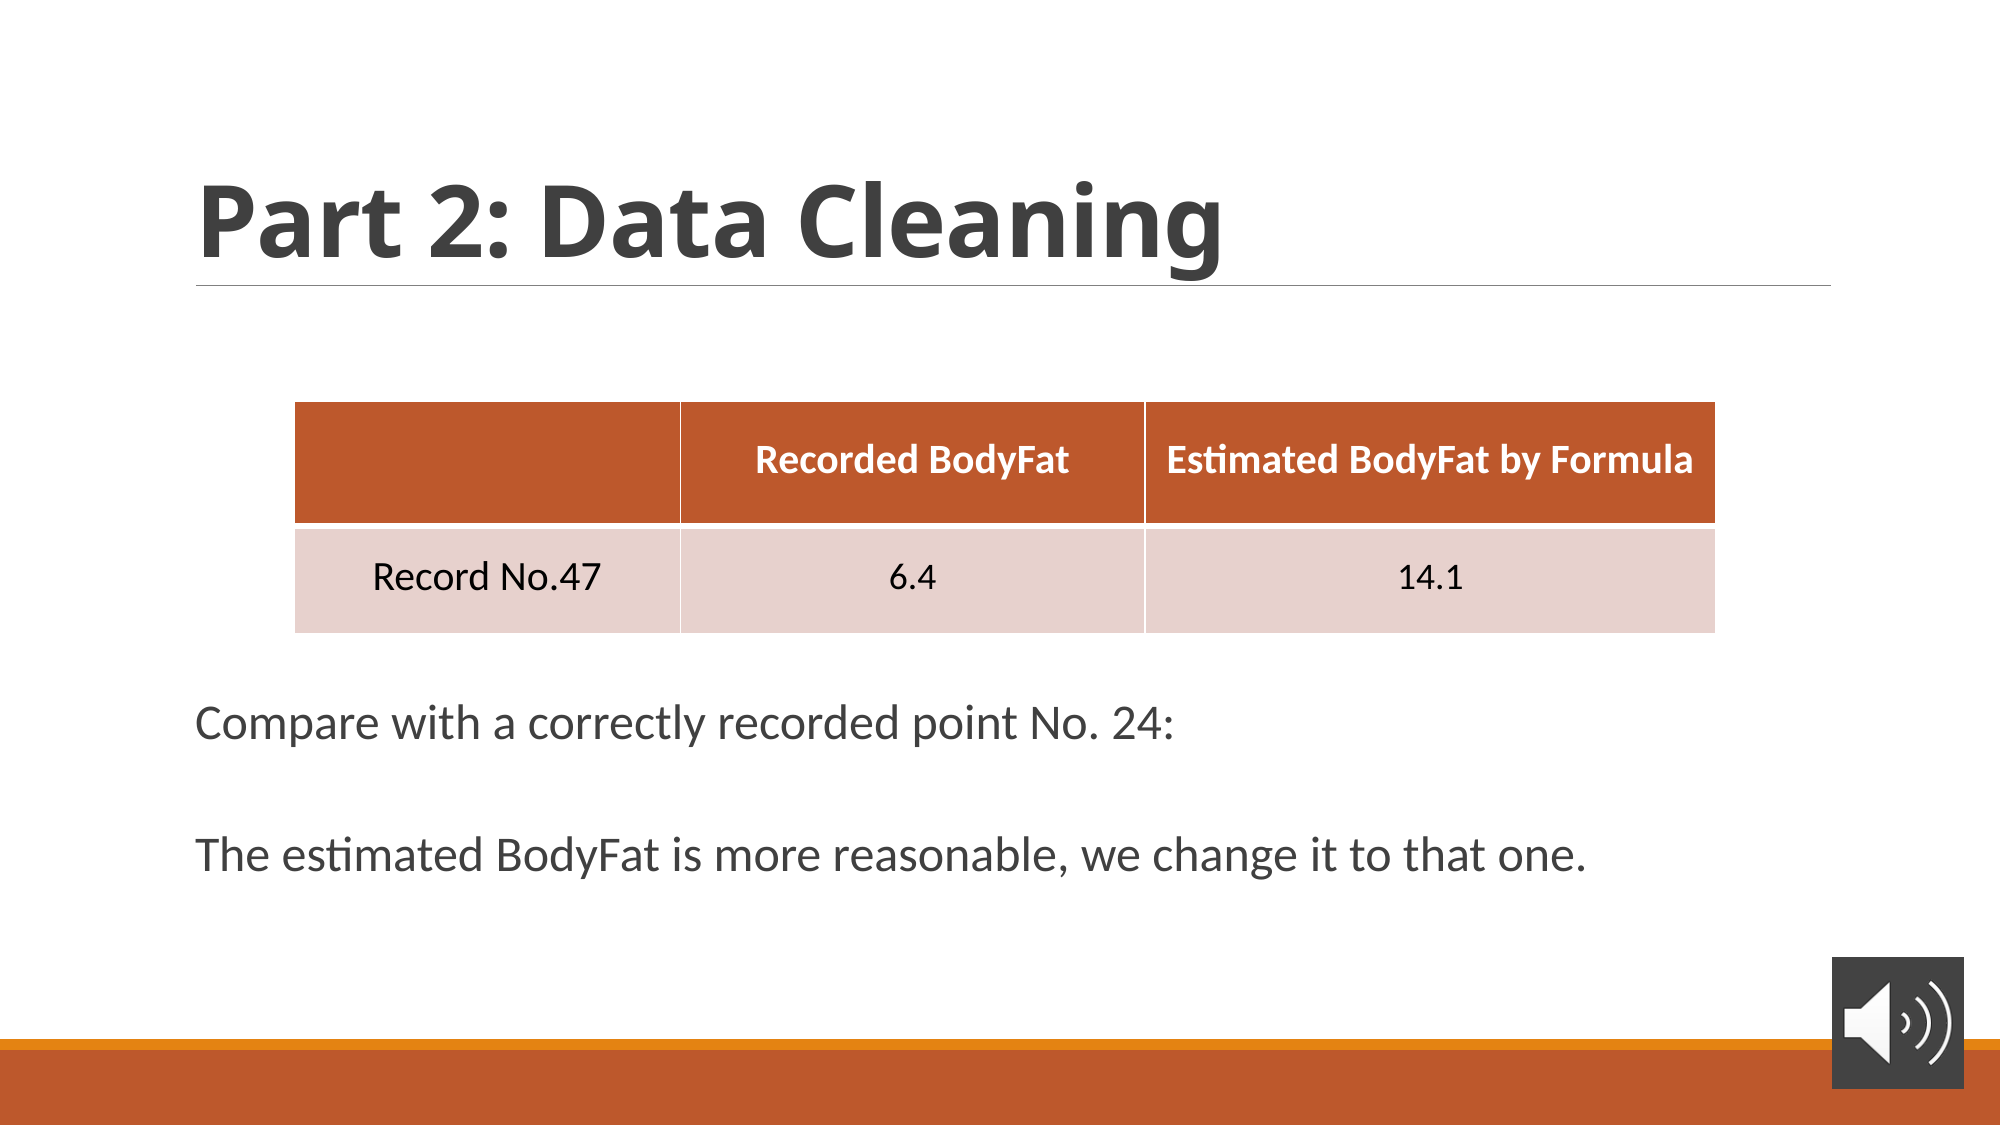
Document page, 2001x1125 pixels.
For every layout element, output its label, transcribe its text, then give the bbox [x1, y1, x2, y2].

table_header Estimated BodyFat by Formula [1146, 402, 1715, 523]
table_cell 14.1 [1146, 529, 1715, 633]
table_header [295, 402, 680, 523]
title Part 2: Data Cleaning [180, 47, 1830, 285]
table_cell 6.4 [681, 529, 1144, 633]
picture [1830, 955, 1966, 1091]
table_cell Record No.47 [295, 529, 680, 633]
table_header Recorded BodyFat [681, 402, 1144, 523]
list Compare with a correctly recorded point No. 24: The estimated BodyFat is more reasonable, we change it to that one. [180, 303, 1830, 999]
